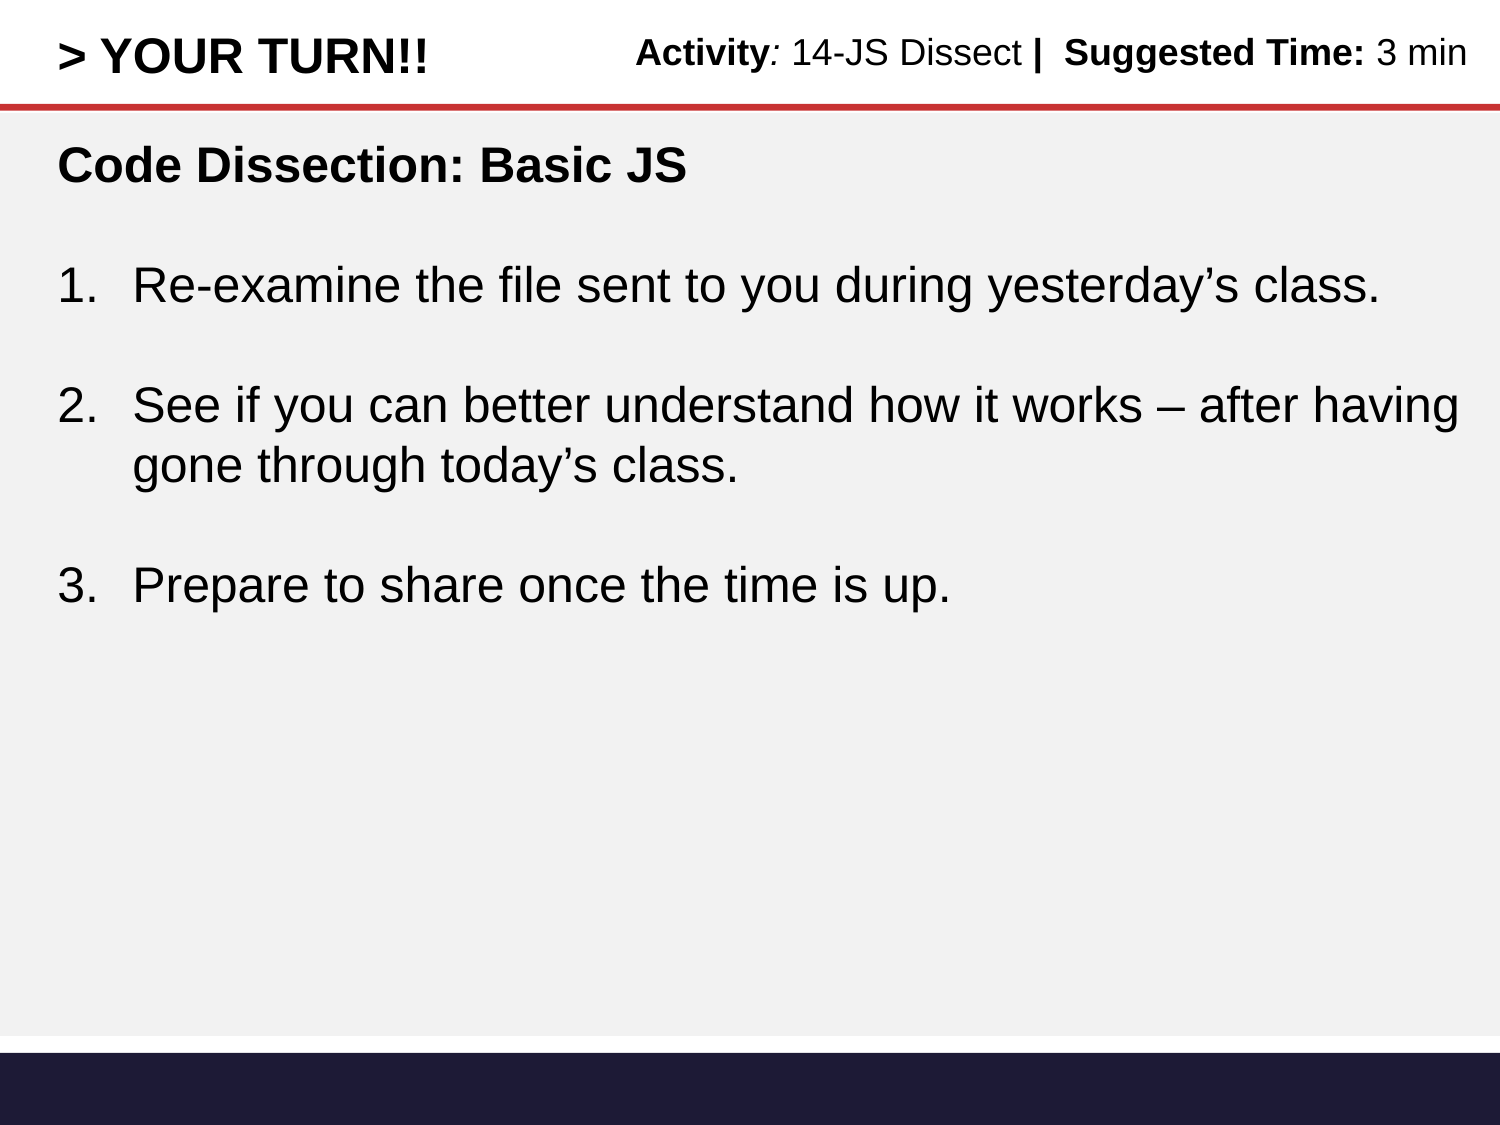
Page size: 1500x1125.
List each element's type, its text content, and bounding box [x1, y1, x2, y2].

text_box [0, 112, 1500, 1036]
text_box > YOUR TURN!! [50, 16, 913, 91]
text_box Activity: 14-JS Dissect | Suggested Time: 3 min [600, 20, 1475, 81]
text_box Code Dissection: Basic JS Re-examine the file sent to you during yesterday’s class. See if you can better understand how it works – after having gone through today’s class. Prepare to share once the time is up. [49, 124, 1475, 620]
